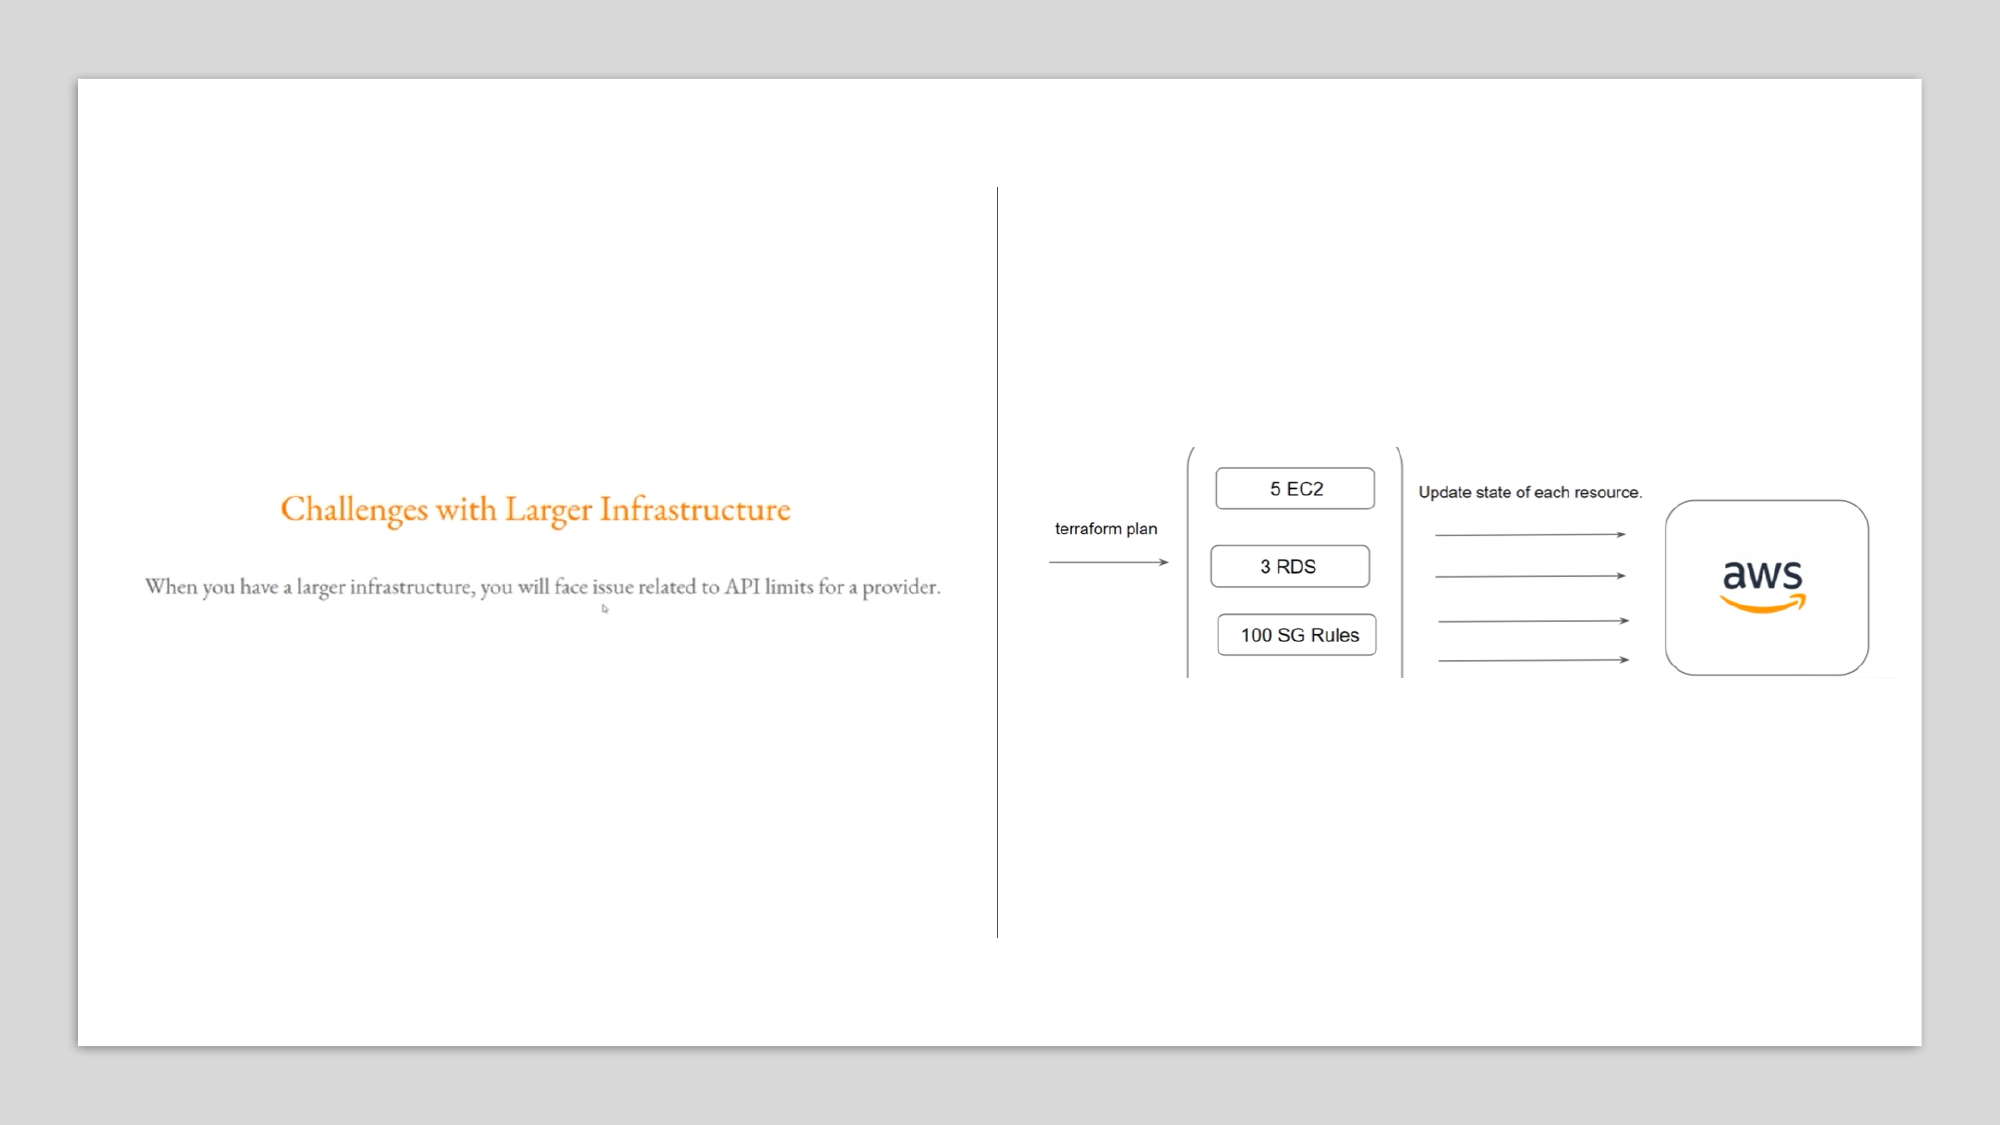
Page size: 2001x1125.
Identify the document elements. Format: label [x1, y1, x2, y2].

text_box [0, 0, 2000, 1125]
picture [105, 485, 975, 640]
text_box [77, 78, 1923, 1047]
picture [1025, 447, 1895, 678]
